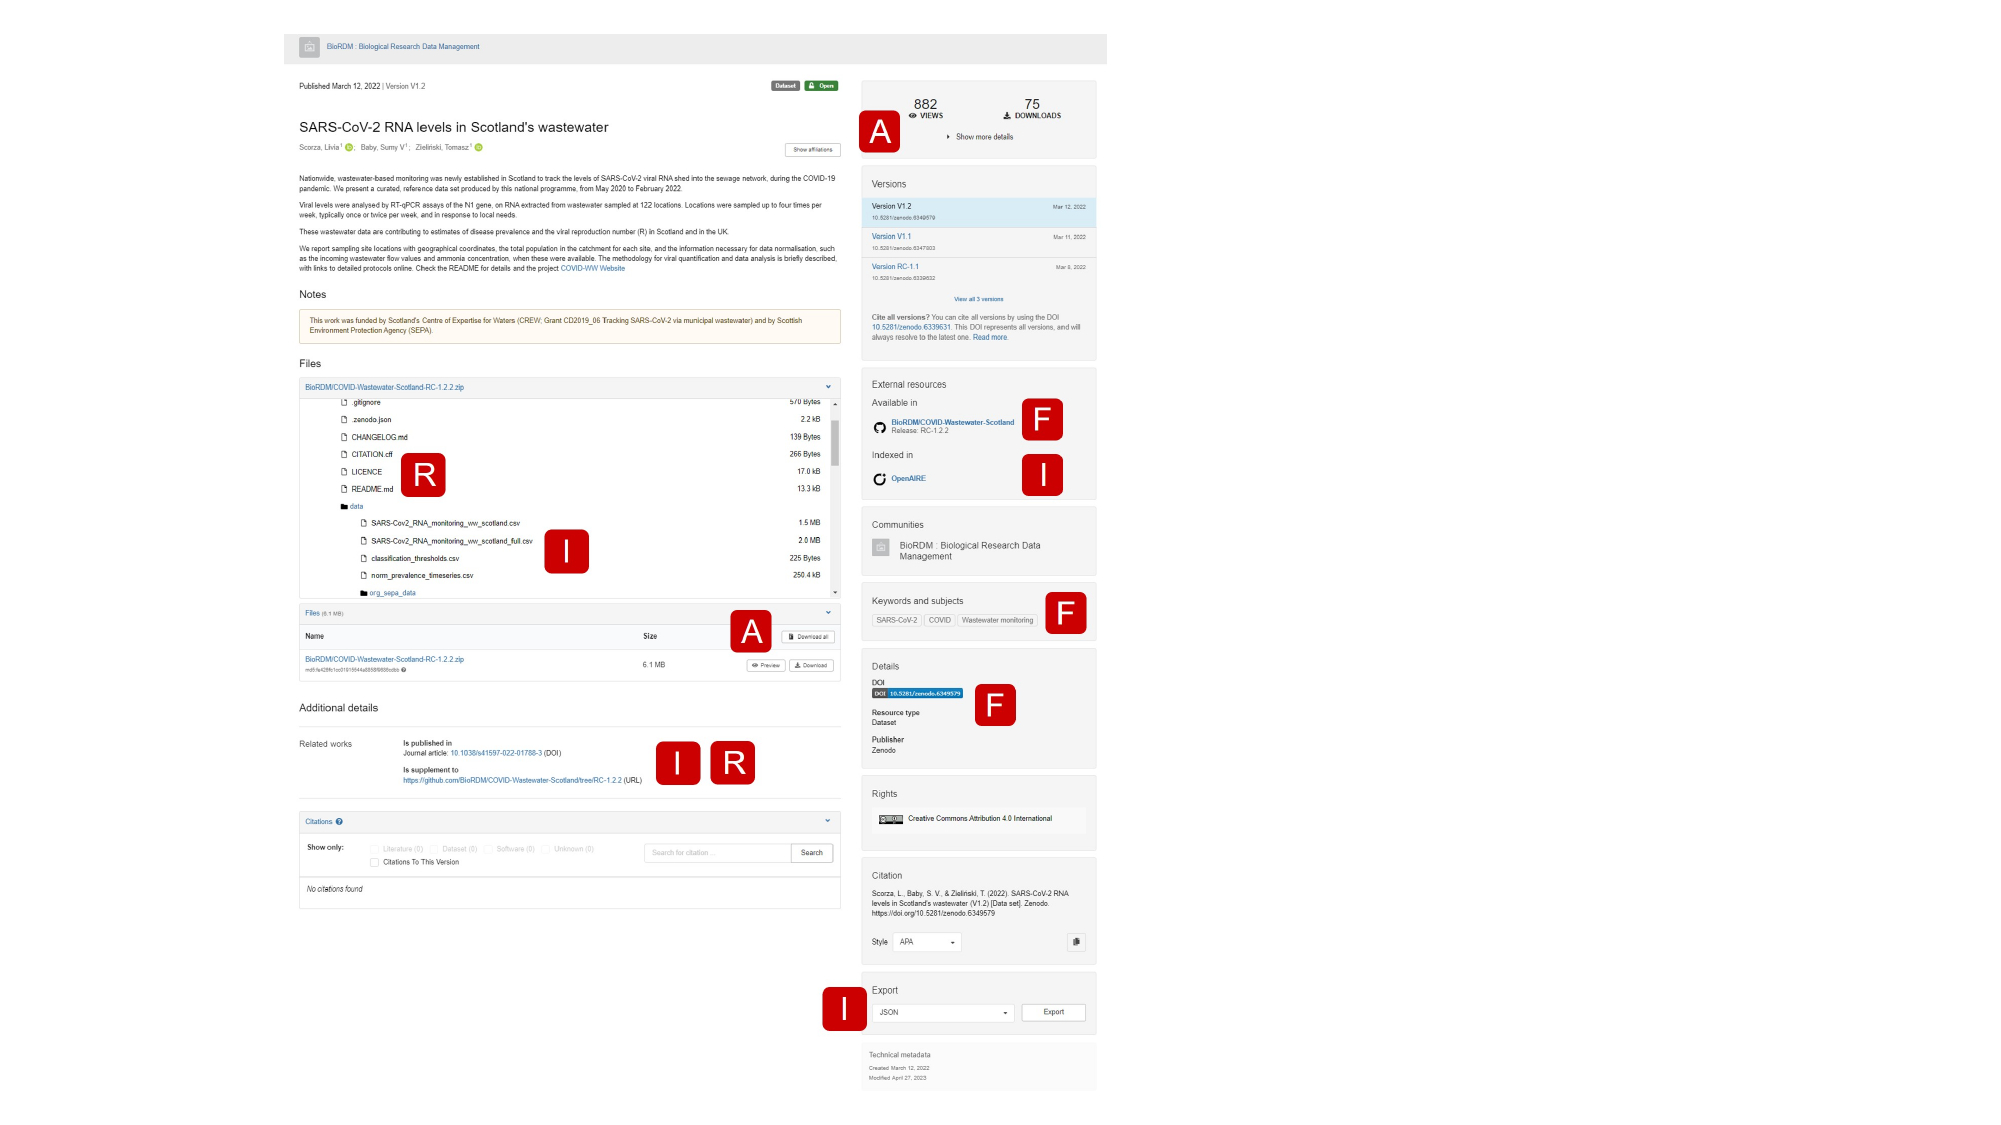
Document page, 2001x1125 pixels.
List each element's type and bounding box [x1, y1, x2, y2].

picture [284, 34, 1107, 1091]
